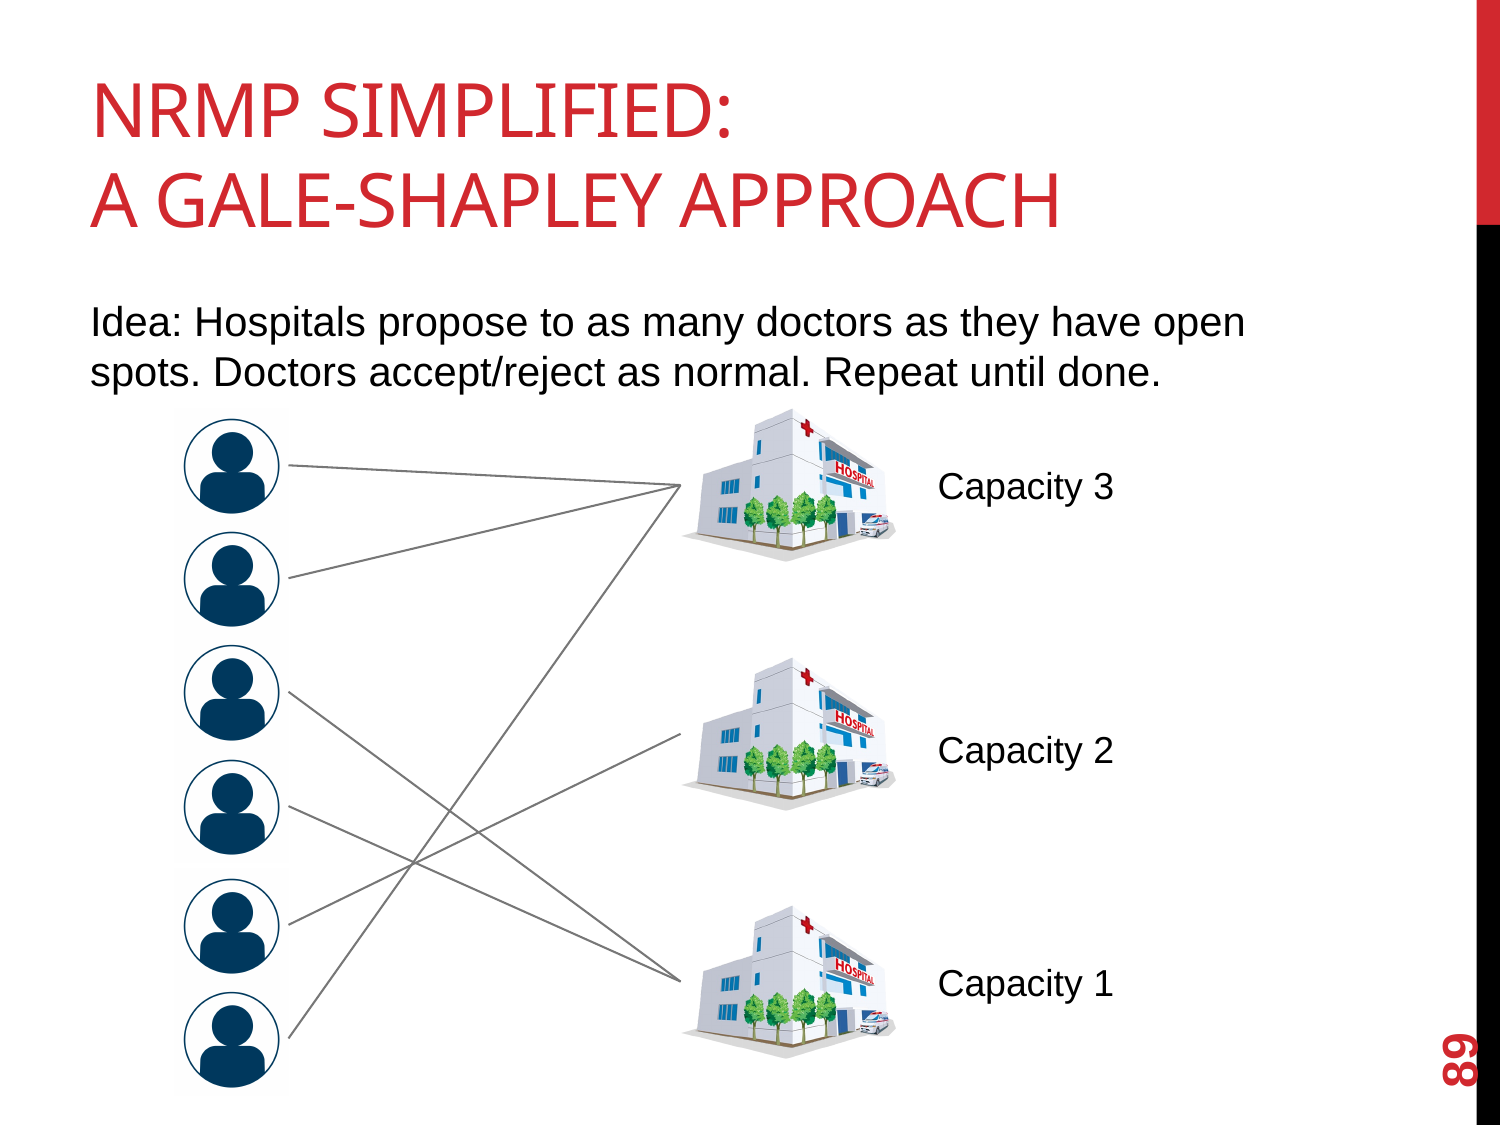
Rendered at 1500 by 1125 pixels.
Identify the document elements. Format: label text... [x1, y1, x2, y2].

picture [174, 867, 290, 1096]
text_box Capacity 3 [922, 454, 1165, 515]
picture [680, 904, 899, 1059]
slide_number 89 [1427, 887, 1488, 1104]
text_box Capacity 2 [922, 718, 1165, 778]
picture [174, 408, 290, 864]
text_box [288, 484, 682, 1039]
picture [680, 408, 899, 563]
picture [682, 656, 899, 811]
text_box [288, 464, 682, 481]
list Idea: Hospitals propose to as many doctors as they have open spots. Doctors accept/reject as normal. Repeat until done. [75, 287, 1325, 409]
title NRMP Simplified: A Gale-Shapley Approach [75, 25, 1262, 250]
text_box Capacity 1 [922, 951, 1165, 1012]
